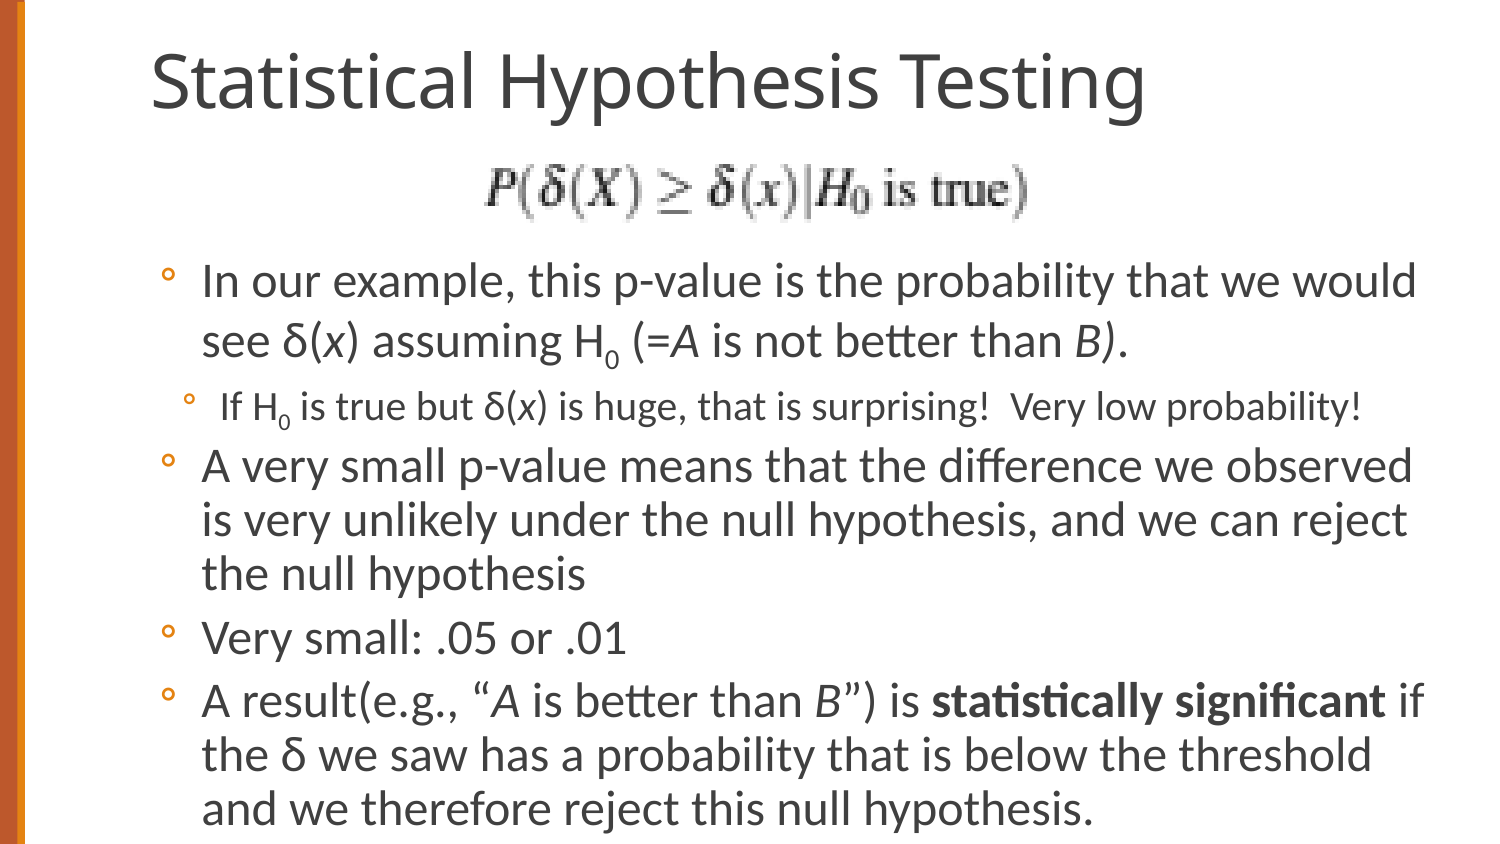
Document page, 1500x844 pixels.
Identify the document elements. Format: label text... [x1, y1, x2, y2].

picture [465, 134, 1035, 233]
title Statistical Hypothesis Testing [135, 19, 1373, 132]
list In our example, this p-value is the probability that we would see δ(x) assuming H0 (=A is not better than B). If H0 is true but δ(x) is huge, that is surprising! Very low probability! A very small p-value means that the difference we observed is very unlikely under the null hypothesis, and we can reject the null hypothesis Very small: .05 or .01 A result(e.g., “A is better than B”) is statistically significant if the δ we saw has a probability that is below the threshold and we therefore reject this null hypothesis. [135, 246, 1425, 844]
